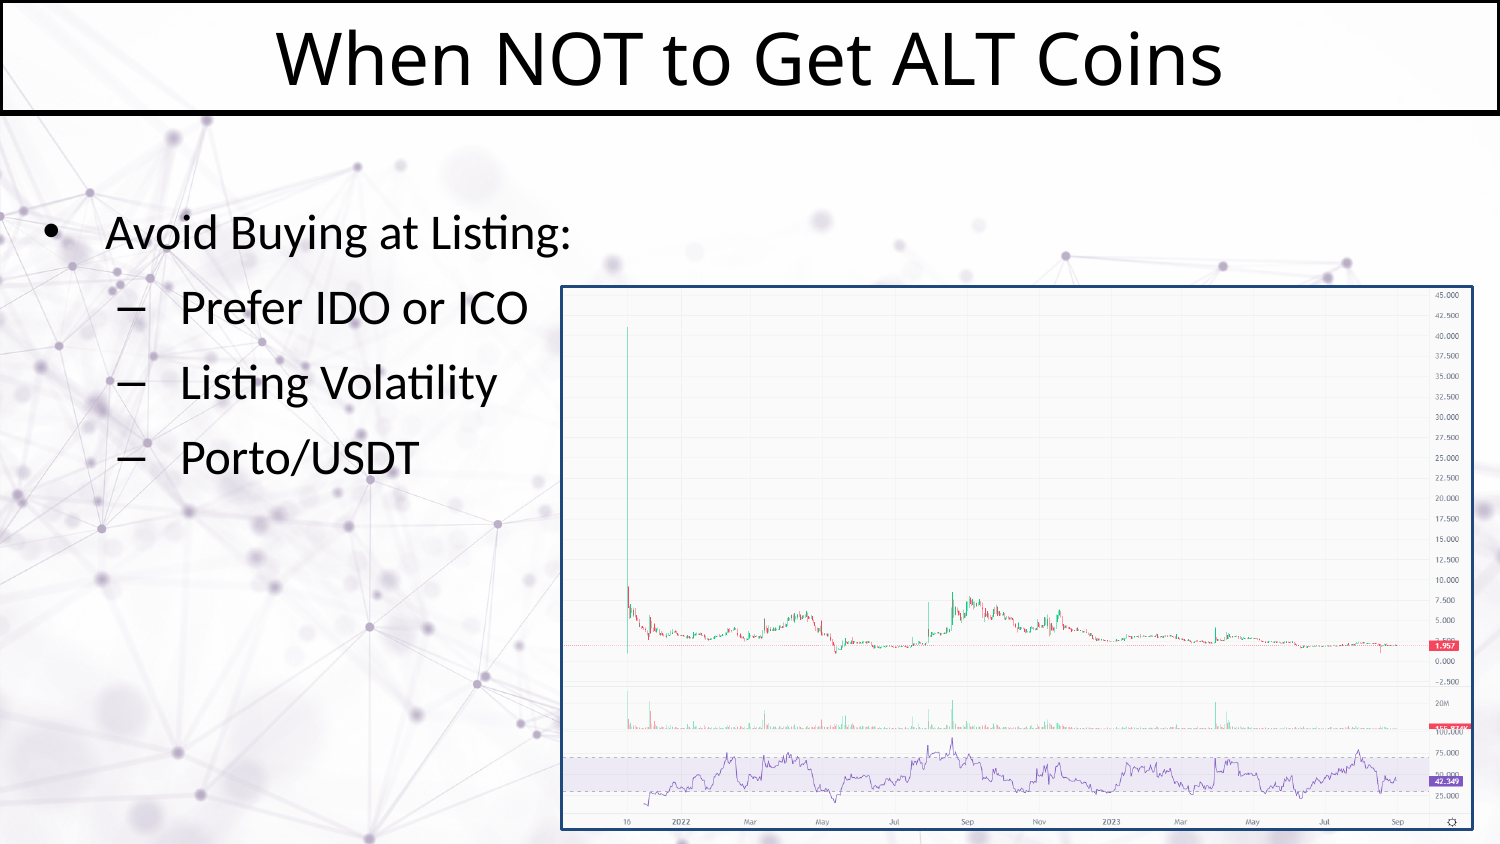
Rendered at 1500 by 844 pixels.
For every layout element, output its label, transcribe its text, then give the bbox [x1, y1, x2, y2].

title When NOT to Get ALT Coins [0, 0, 1500, 114]
list Avoid Buying at Listing: Prefer IDO or ICO Listing Volatility Porto/USDT [18, 179, 958, 507]
picture [562, 287, 1472, 829]
